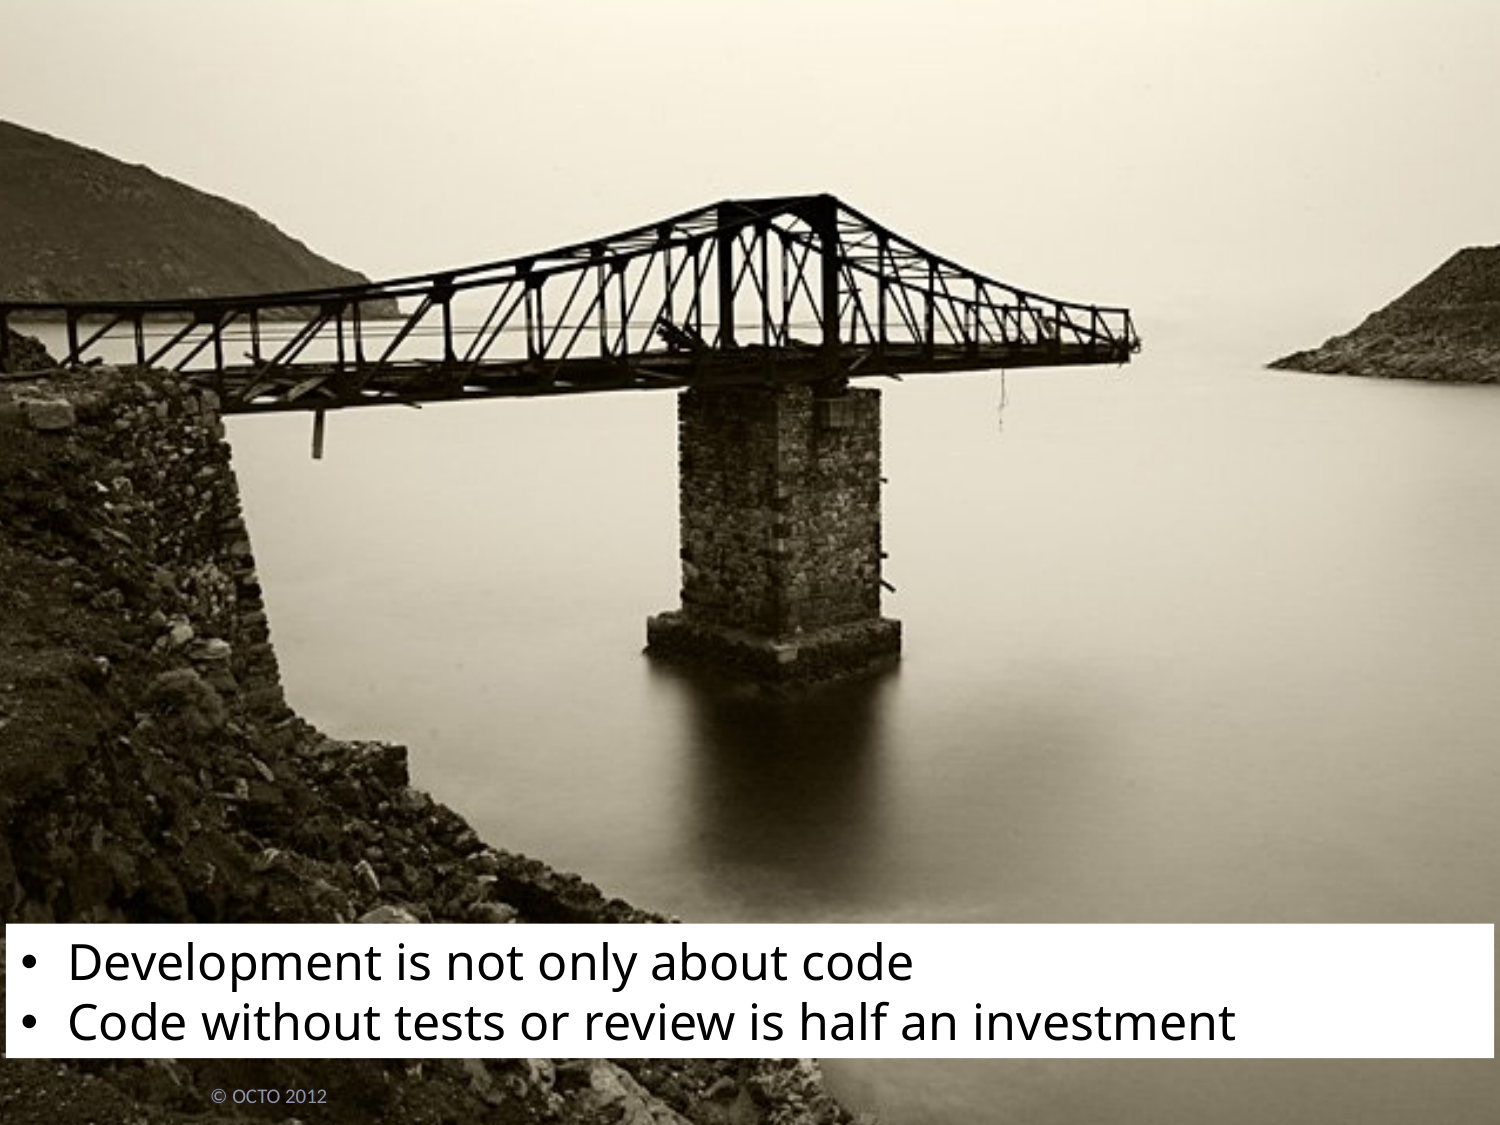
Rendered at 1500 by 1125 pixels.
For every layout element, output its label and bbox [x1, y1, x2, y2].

list [0, 0, 1500, 1125]
